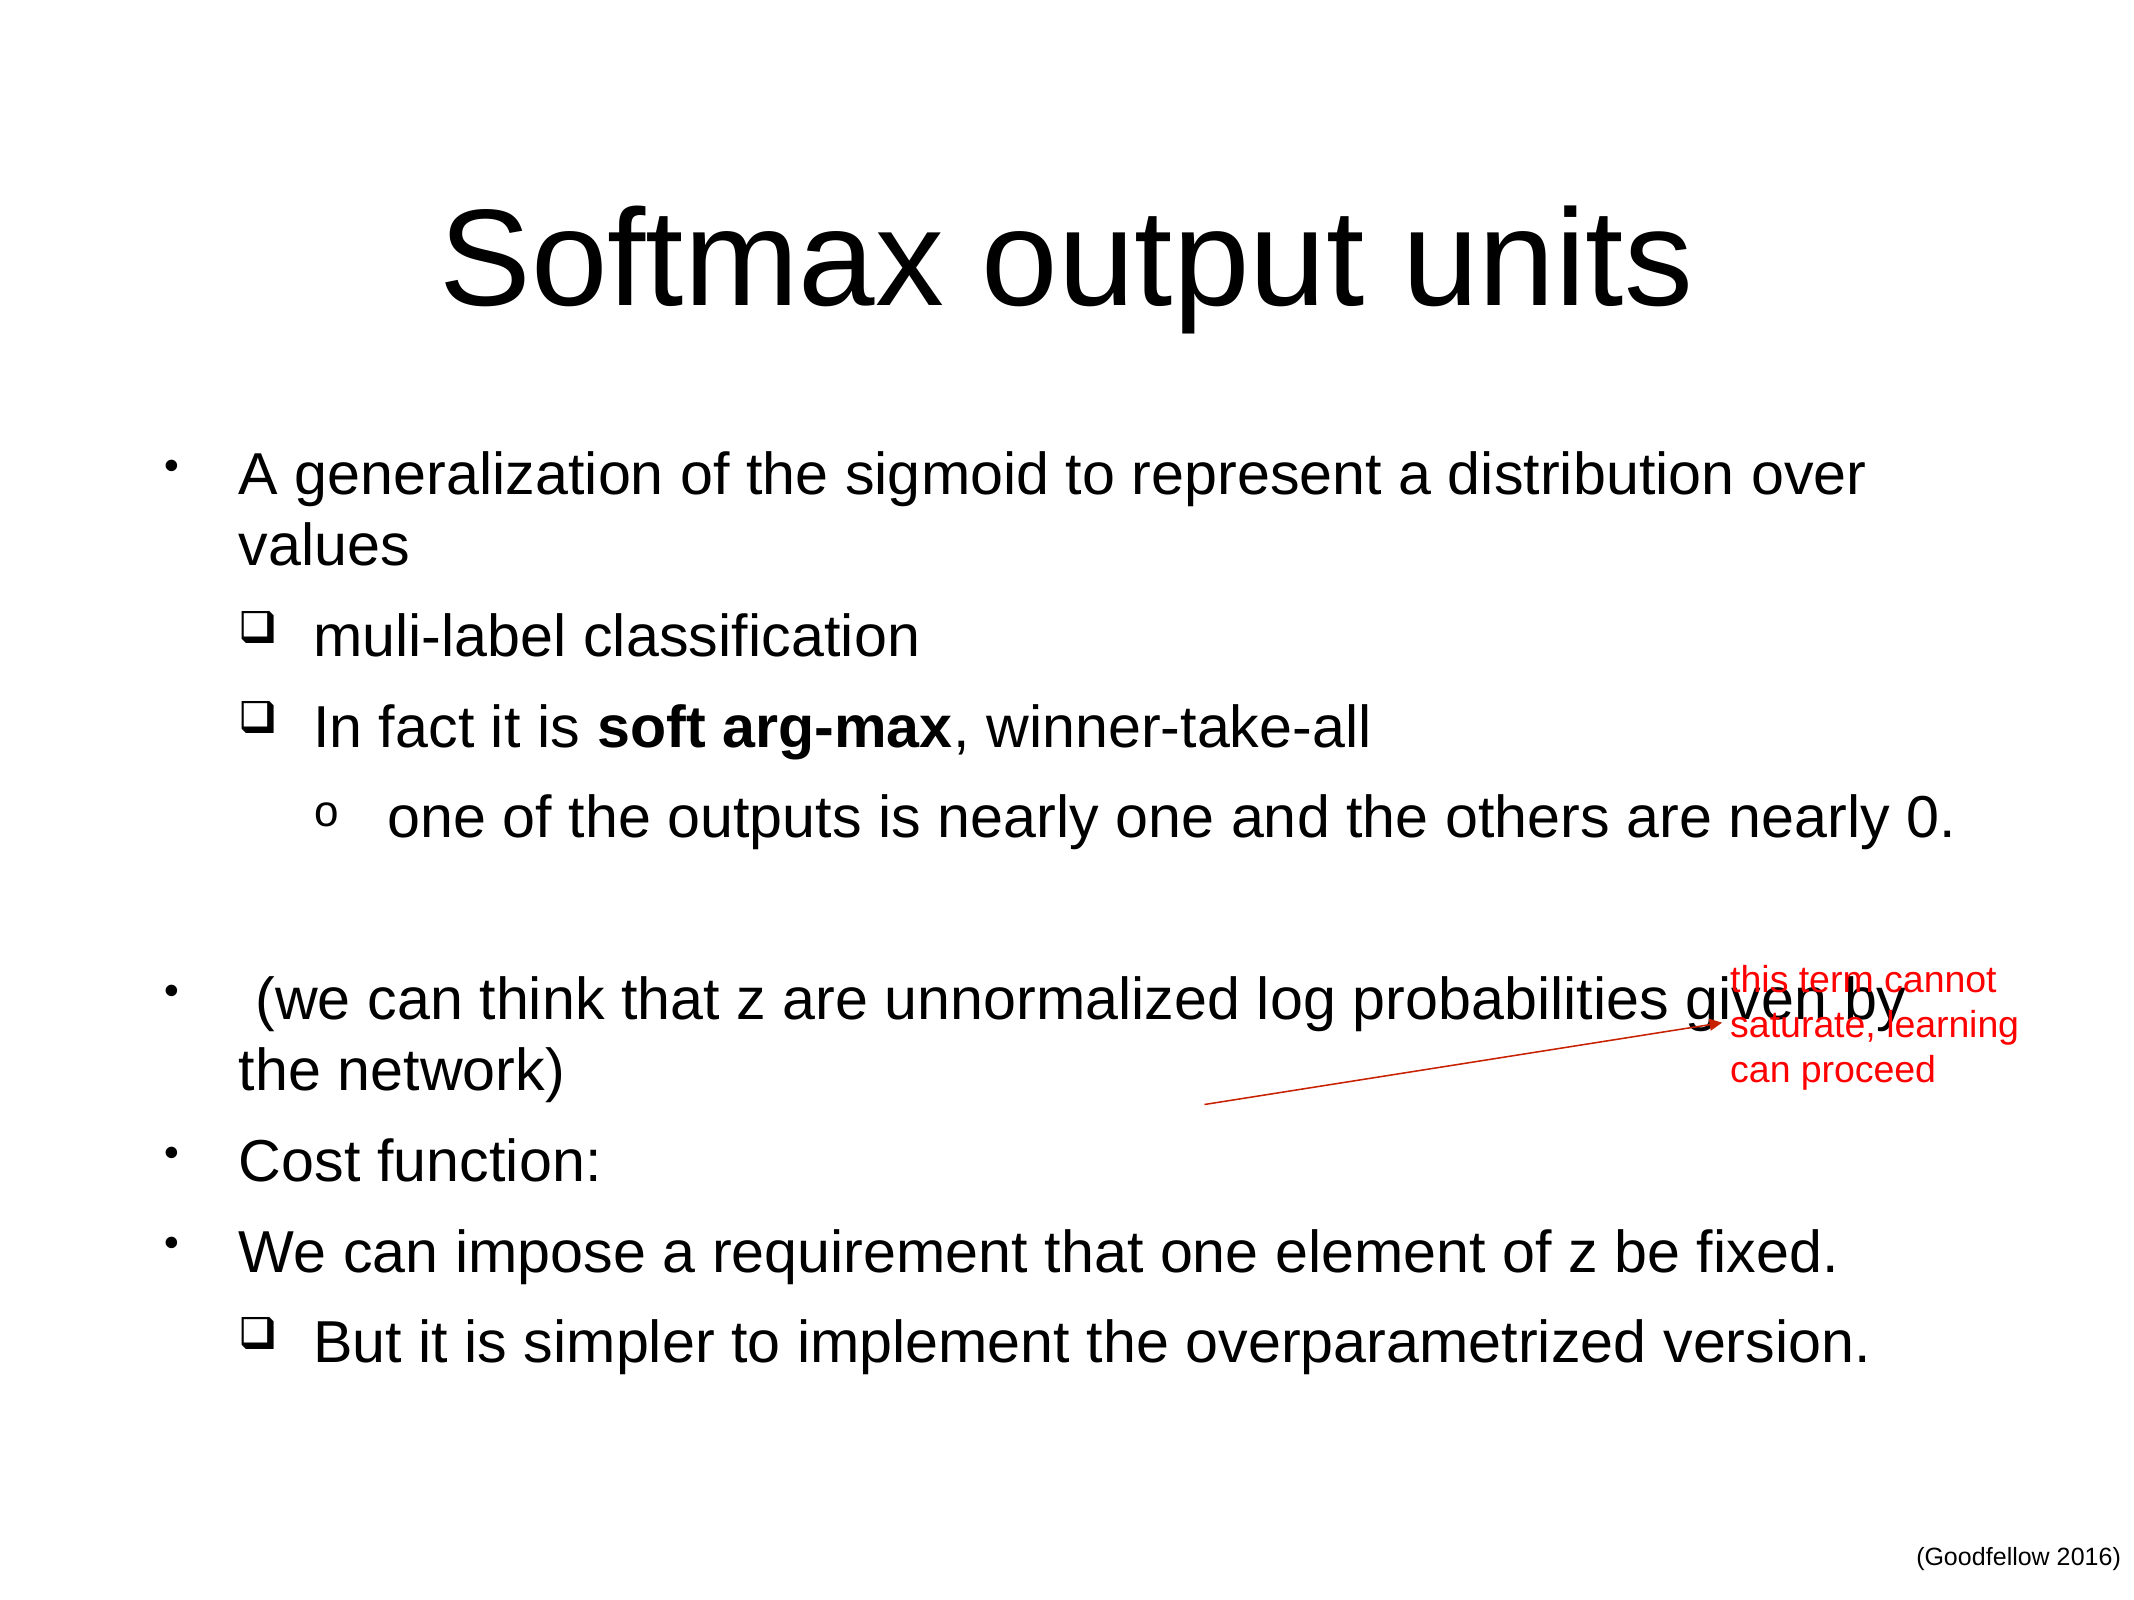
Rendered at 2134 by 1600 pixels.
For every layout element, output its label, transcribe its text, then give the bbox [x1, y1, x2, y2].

text_box this term cannot saturate, learning can proceed [1721, 946, 2094, 1099]
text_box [1204, 1022, 1723, 1105]
title Softmax output units [155, 72, 1978, 428]
